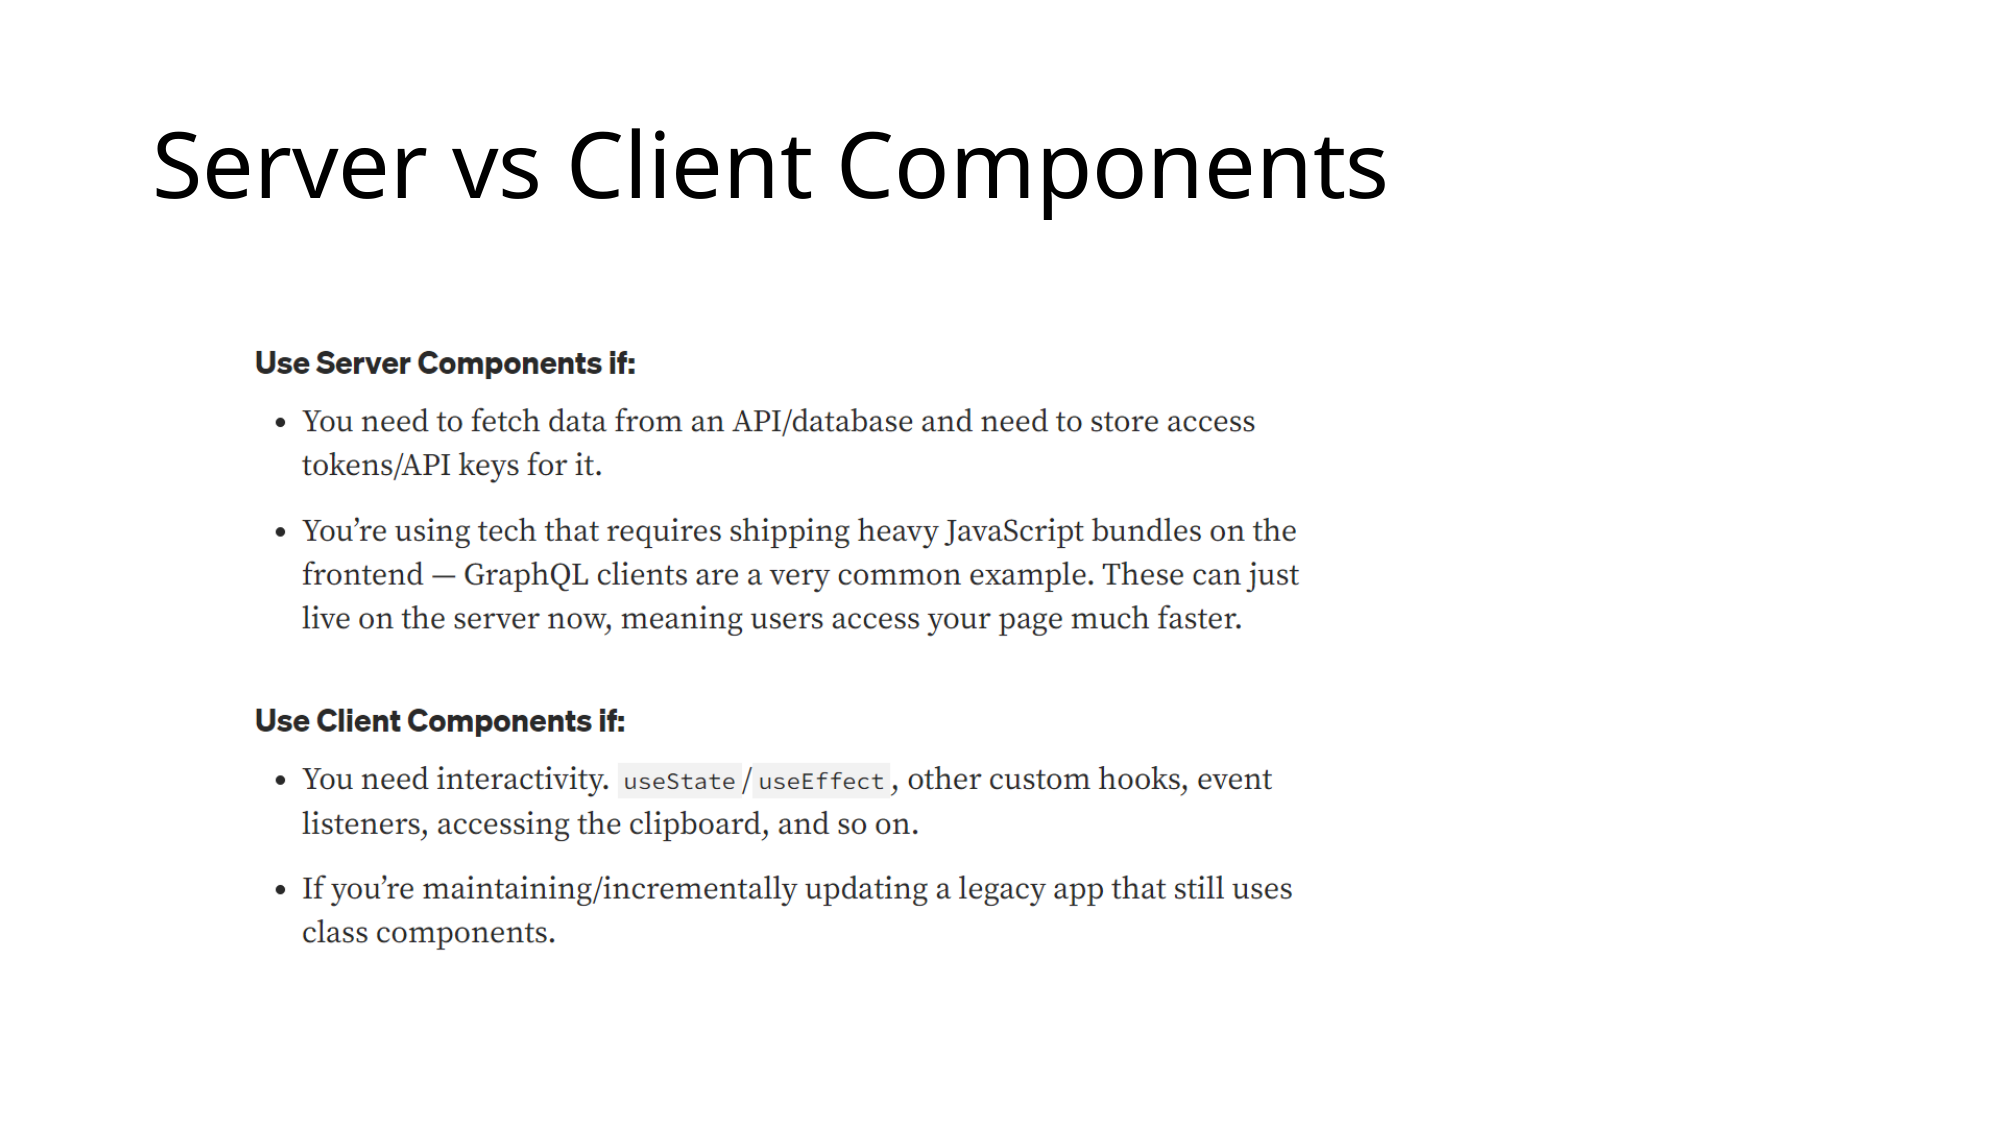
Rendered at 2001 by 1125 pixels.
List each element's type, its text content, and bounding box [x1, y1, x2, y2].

title Server vs Client Components [137, 59, 1863, 278]
picture [234, 328, 1368, 983]
